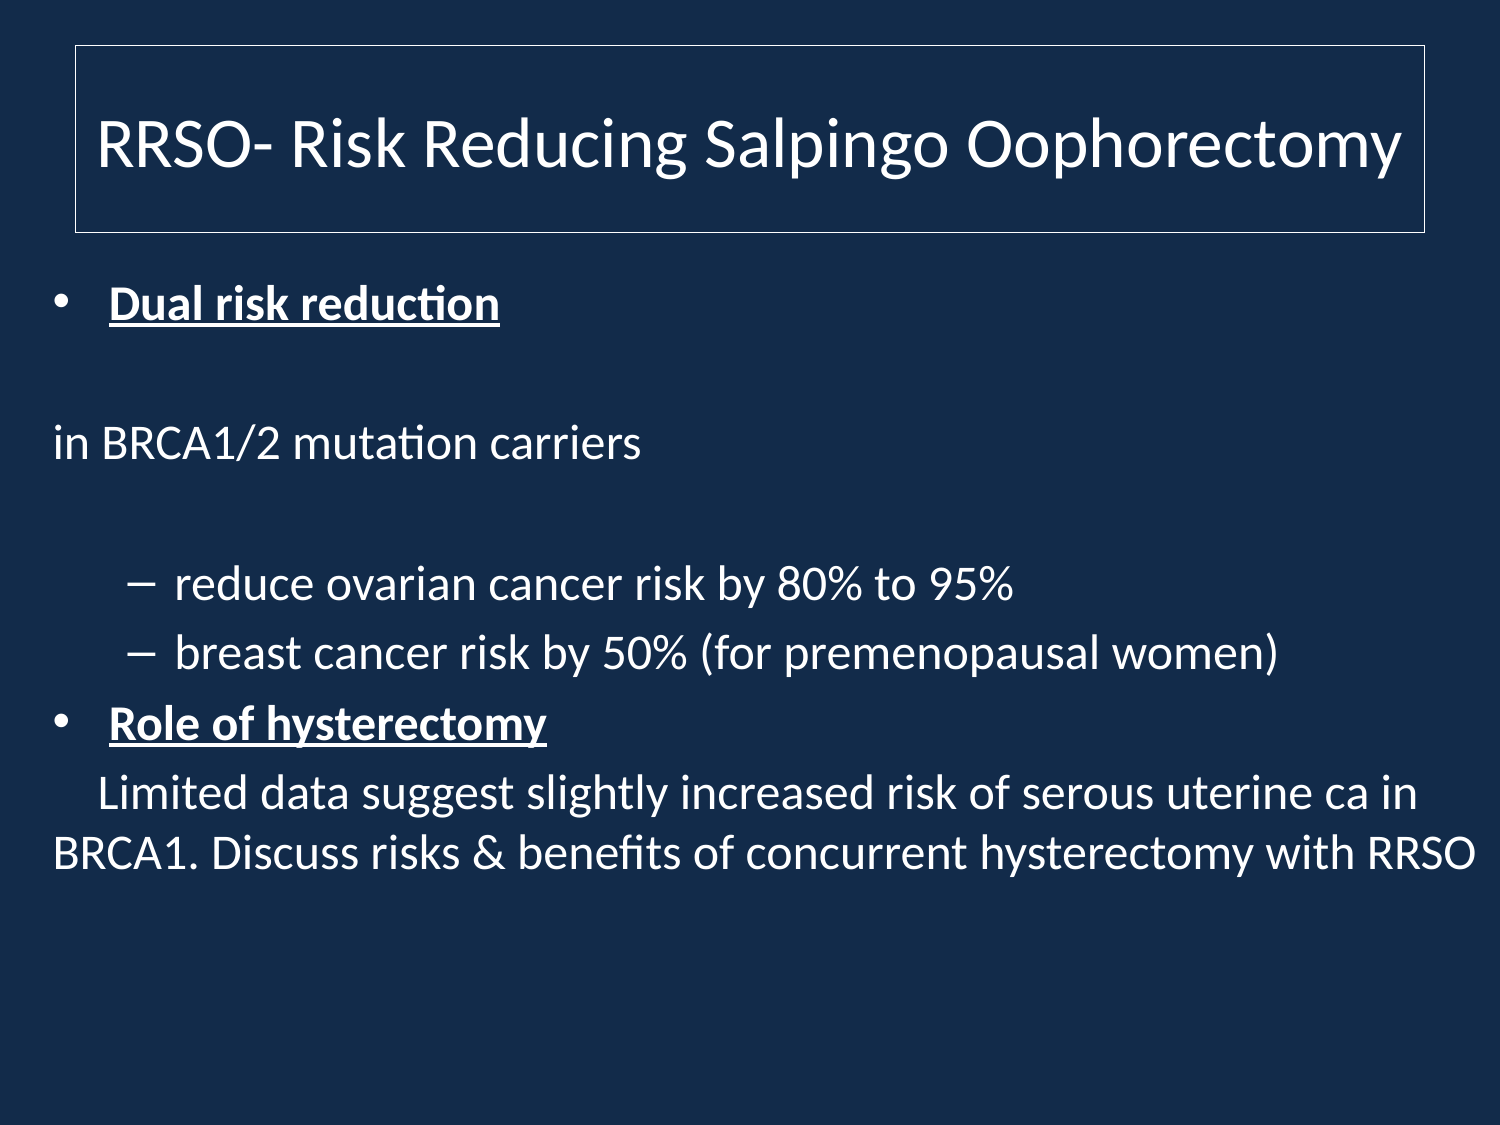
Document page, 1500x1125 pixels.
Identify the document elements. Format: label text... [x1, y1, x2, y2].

list Dual risk reduction in BRCA1/2 mutation carriers reduce ovarian cancer risk by 80% to 95% breast cancer risk by 50% (for premenopausal women) Role of hysterectomy Limited data suggest slightly increased risk of serous uterine ca in BRCA1. Discuss risks & benefits of concurrent hysterectomy with RRSO [37, 262, 1500, 1005]
title RRSO- Risk Reducing Salpingo Oophorectomy [75, 45, 1425, 233]
